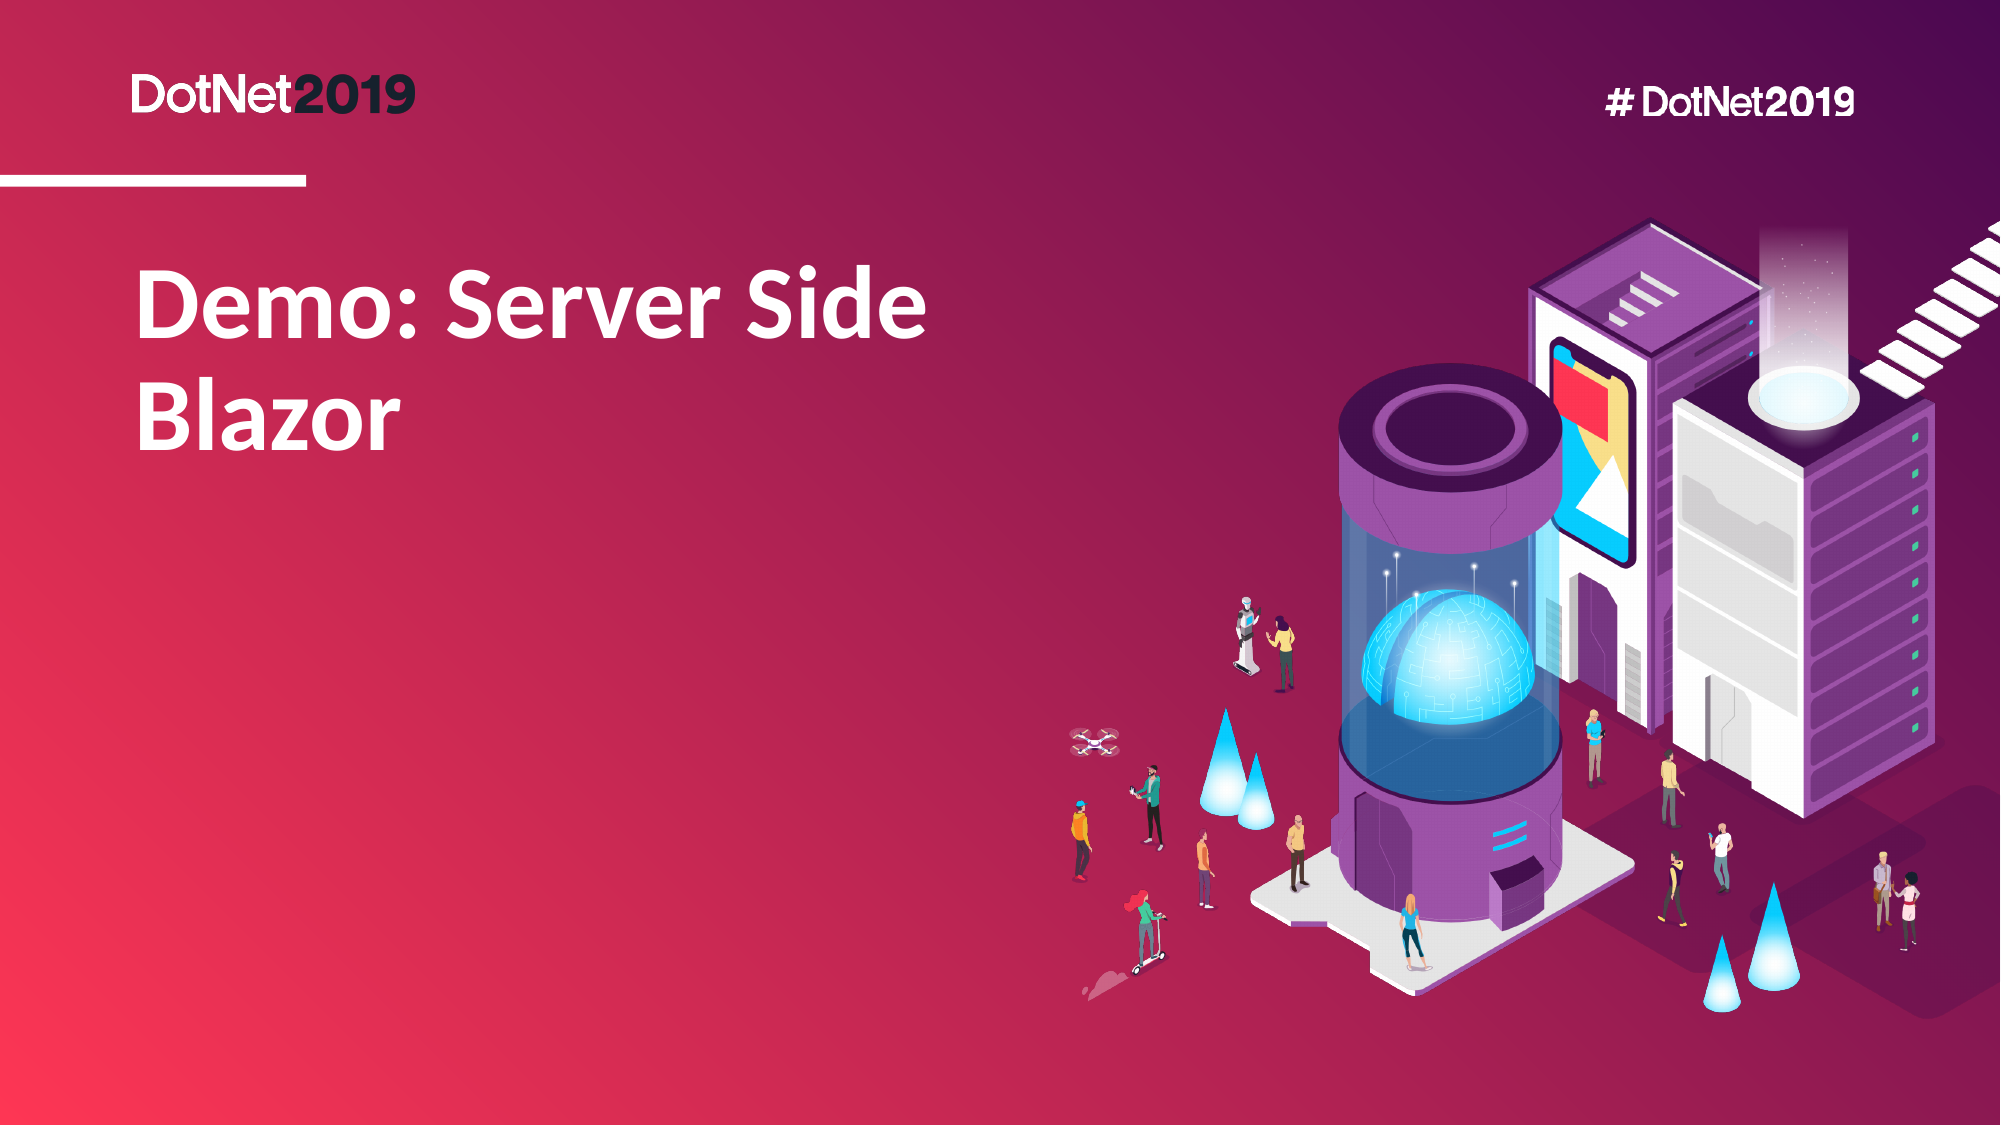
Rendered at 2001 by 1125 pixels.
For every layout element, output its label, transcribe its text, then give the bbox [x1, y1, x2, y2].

title Demo: Server Side Blazor [119, 240, 1097, 927]
picture [132, 74, 415, 114]
picture [1069, 139, 2001, 1029]
